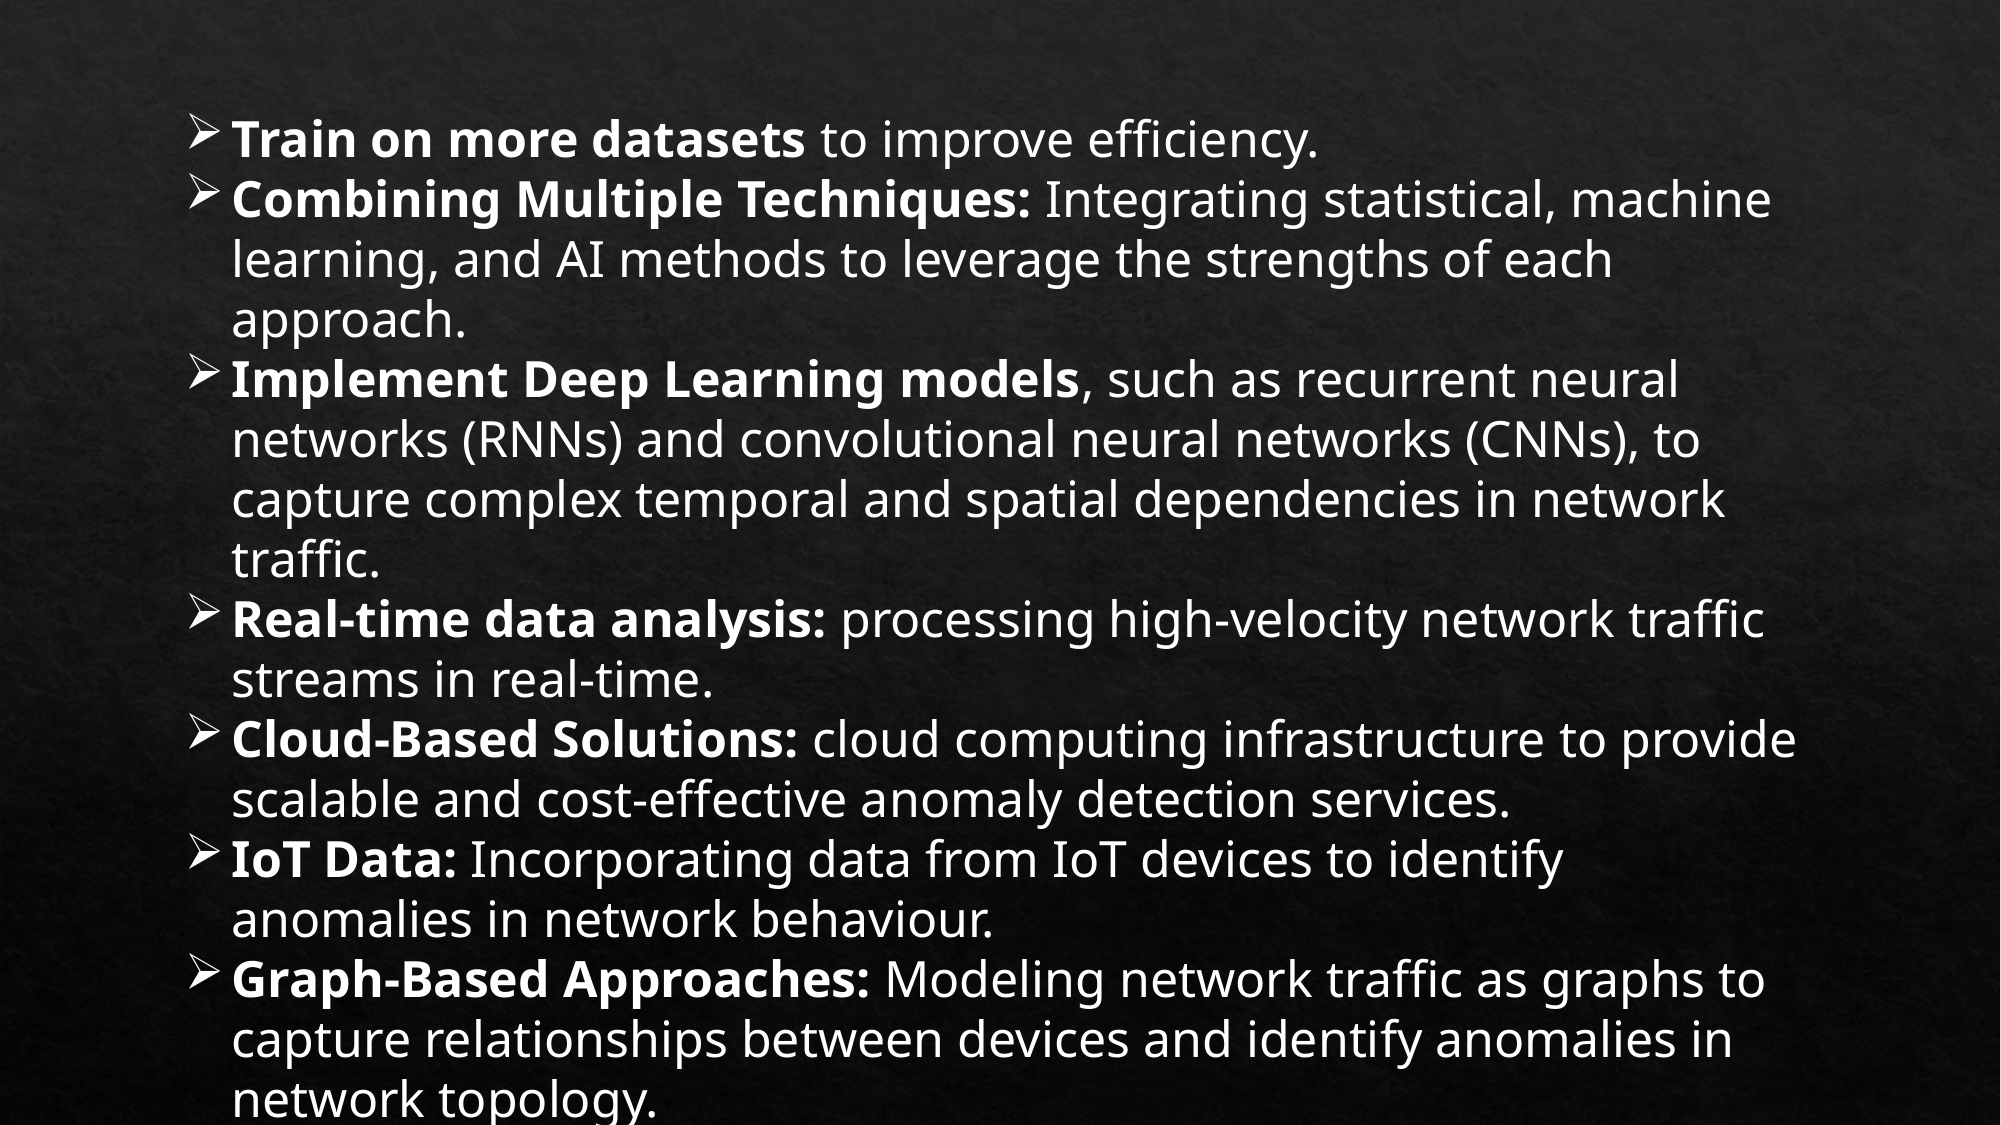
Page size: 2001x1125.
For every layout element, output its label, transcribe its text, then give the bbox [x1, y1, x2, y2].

text_box Train on more datasets to improve efficiency. Combining Multiple Techniques: Integrating statistical, machine learning, and AI methods to leverage the strengths of each approach. Implement Deep Learning models, such as recurrent neural networks (RNNs) and convolutional neural networks (CNNs), to capture complex temporal and spatial dependencies in network traffic. Real-time data analysis: processing high-velocity network traffic streams in real-time. Cloud-Based Solutions: cloud computing infrastructure to provide scalable and cost-effective anomaly detection services. IoT Data: Incorporating data from IoT devices to identify anomalies in network behaviour. Graph-Based Approaches: Modeling network traffic as graphs to capture relationships between devices and identify anomalies in network topology. [170, 100, 1830, 1125]
